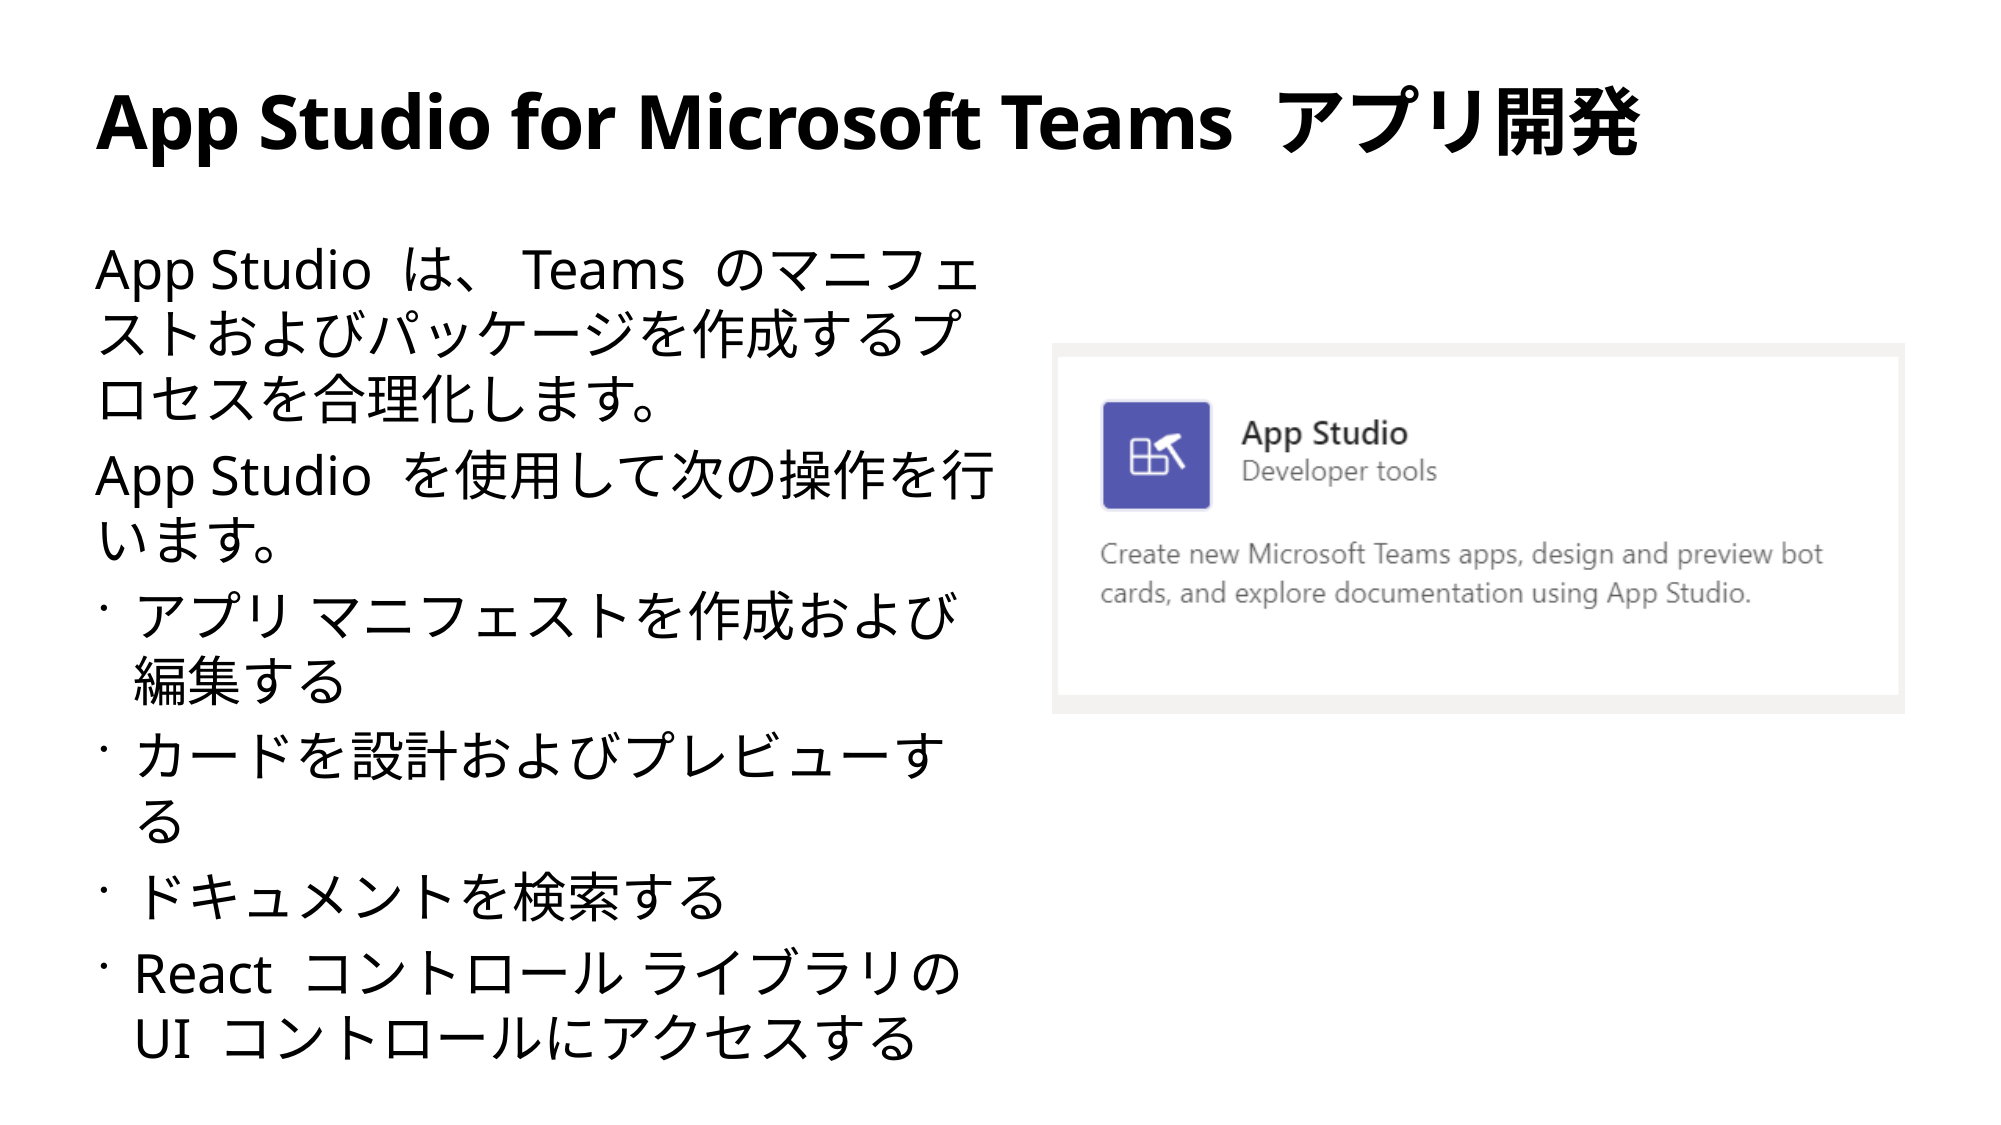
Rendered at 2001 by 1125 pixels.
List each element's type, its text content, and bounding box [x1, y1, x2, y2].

list App Studio は、Teams のマニフェストおよびパッケージを作成するプロセスを合理化します。 App Studio を使用して次の操作を行います。 アプリ マニフェストを作成および編集する カードを設計およびプレビューする ドキュメントを検索する React コントロール ライブラリの UI コントロールにアクセスする [95, 235, 1000, 1024]
title App Studio for Microsoft Teams アプリ開発 [96, 75, 1904, 166]
picture [1052, 342, 1905, 714]
